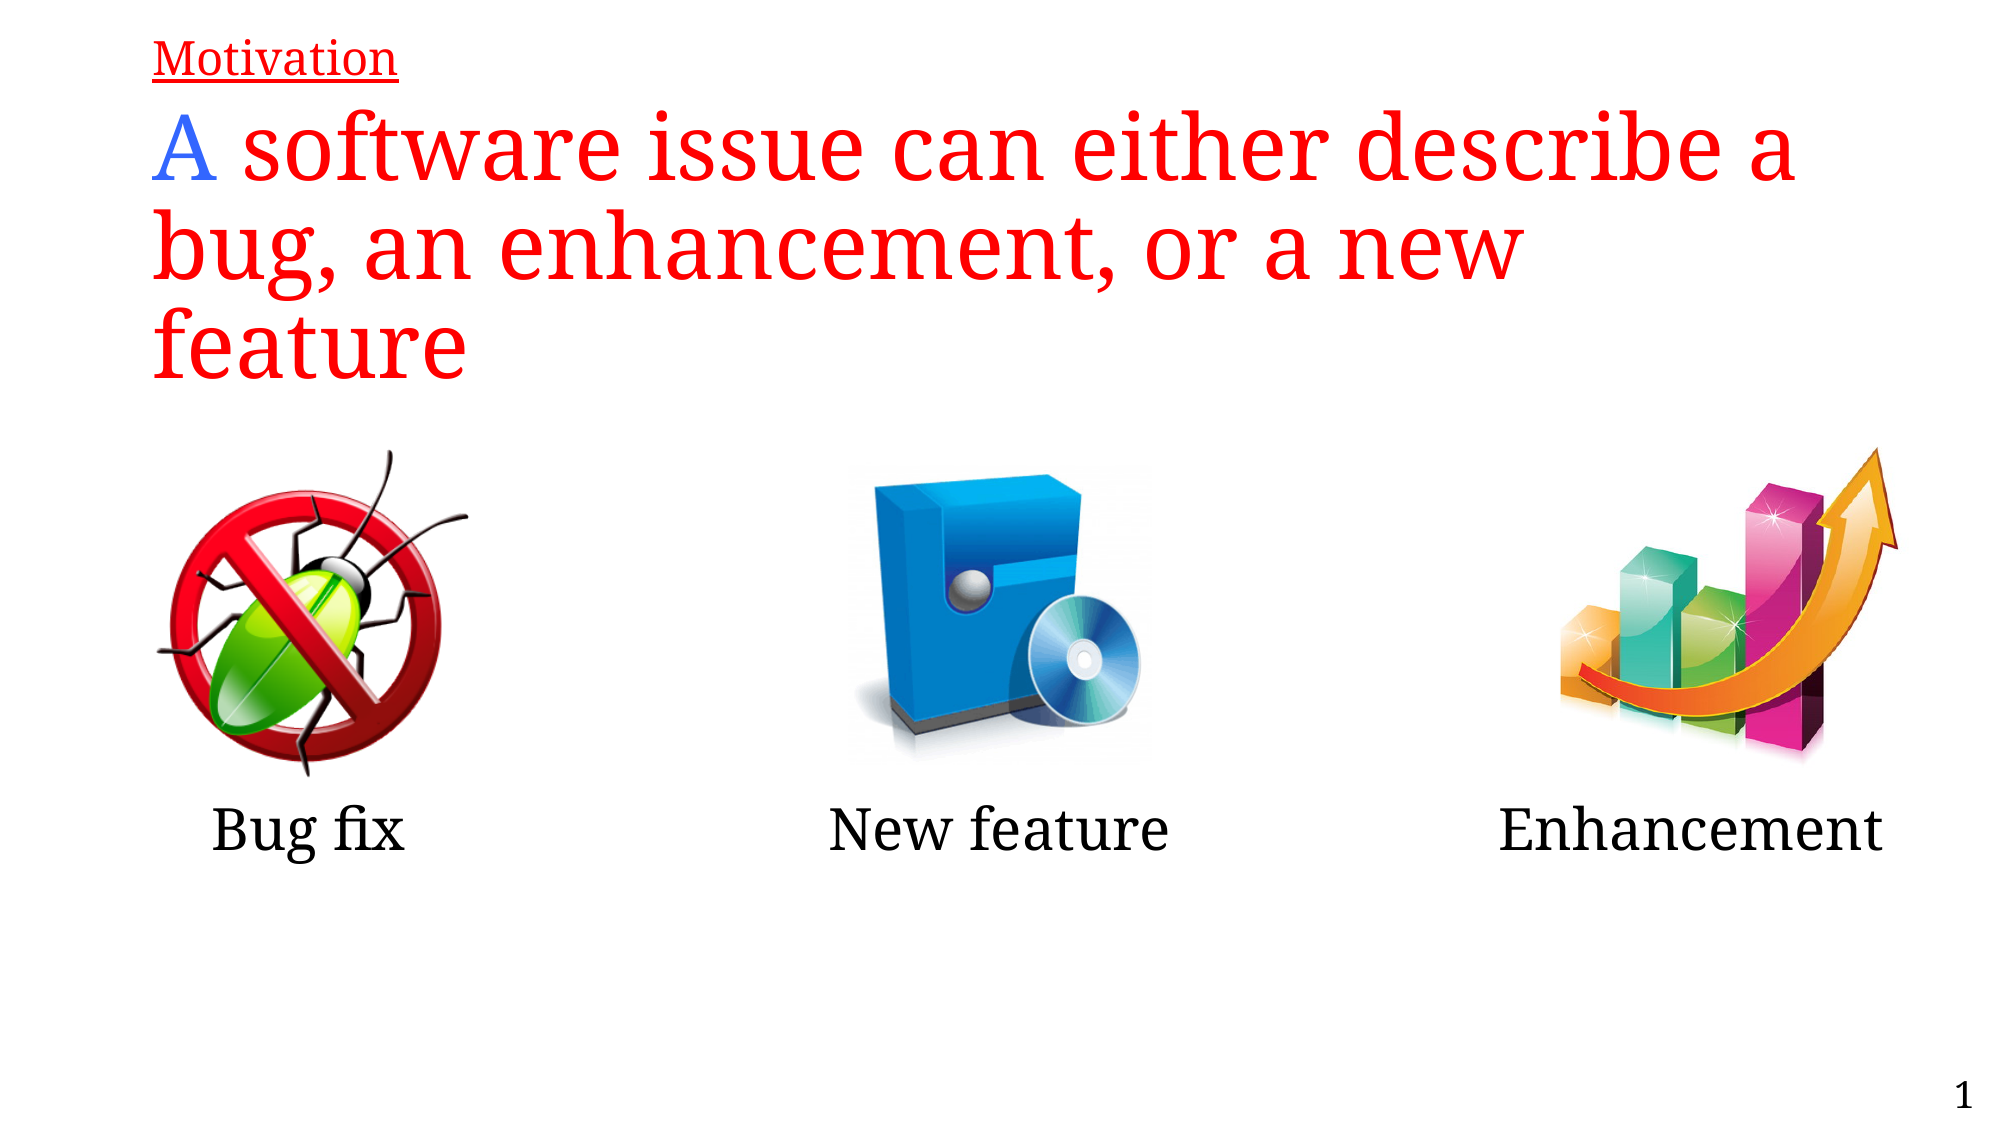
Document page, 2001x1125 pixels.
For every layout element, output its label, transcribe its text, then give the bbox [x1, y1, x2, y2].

picture [848, 462, 1152, 765]
text_box New feature [810, 784, 1190, 870]
picture [1519, 406, 1934, 821]
list Motivation [137, 27, 588, 94]
text_box Enhancement [1482, 784, 1901, 870]
title A software issue can either describe a bug, an enhancement, or a new feature [137, 93, 1863, 312]
text_box 1 [1939, 1063, 2000, 1124]
text_box Bug fix [118, 784, 499, 870]
picture [137, 442, 480, 785]
